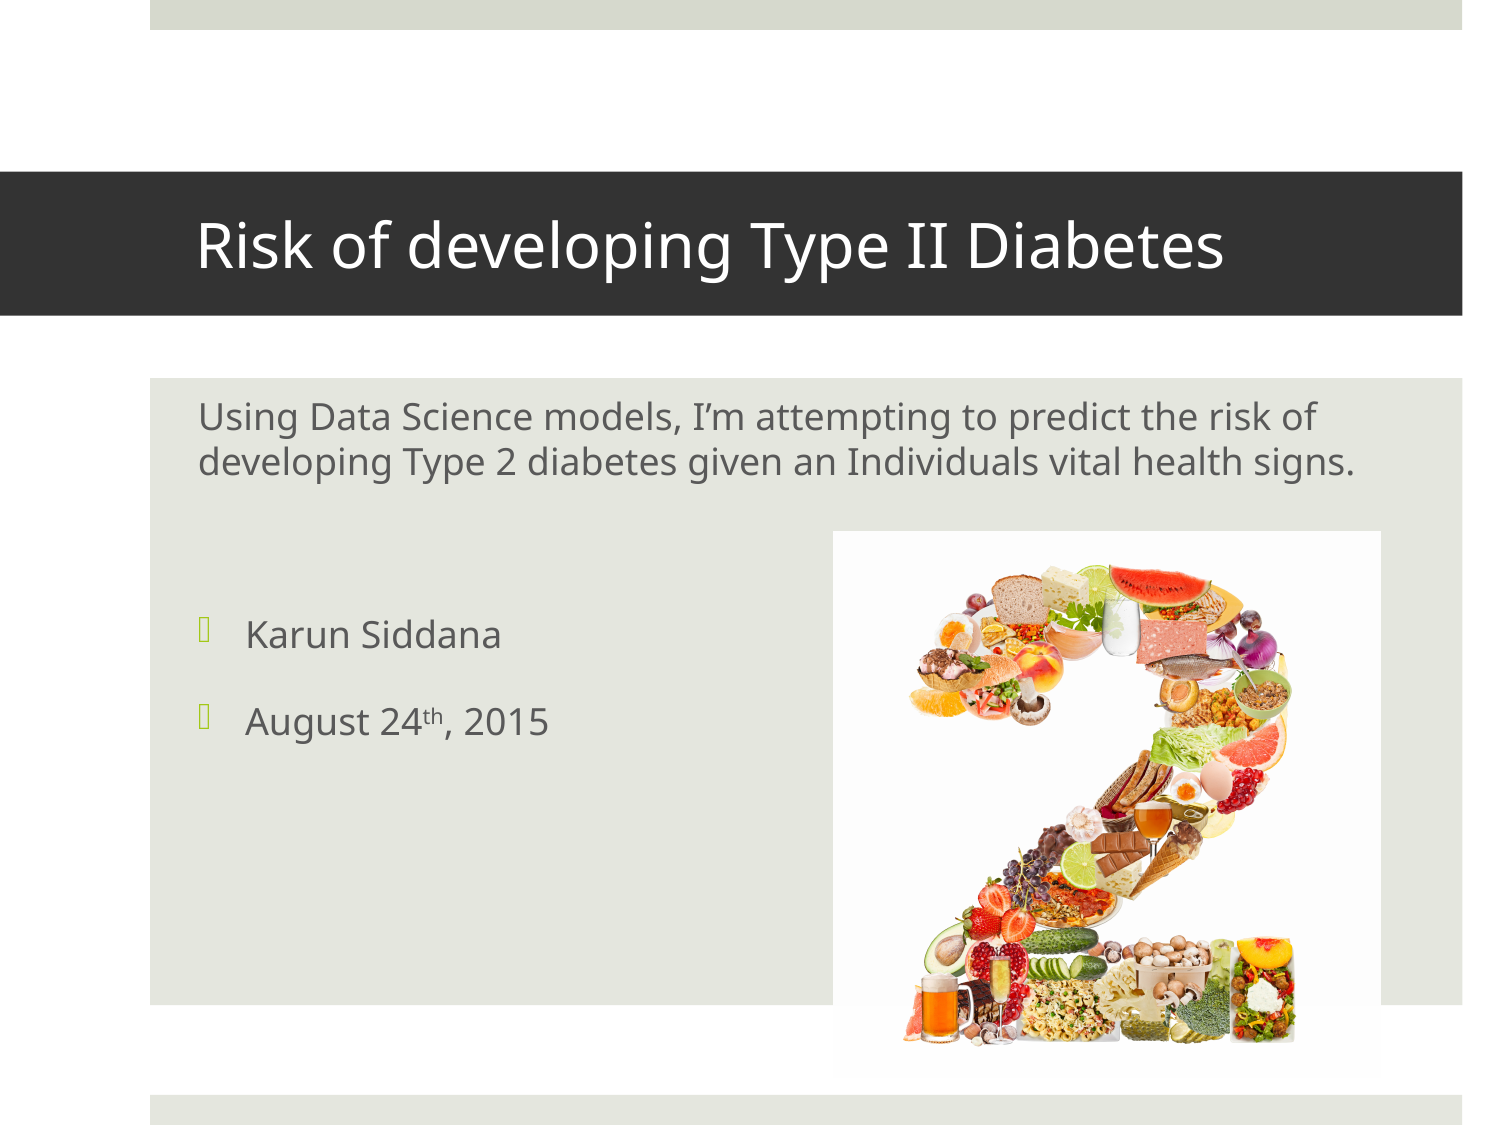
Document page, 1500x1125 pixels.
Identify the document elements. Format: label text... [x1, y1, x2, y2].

picture [832, 530, 1381, 1079]
subtitle Using Data Science models, I’m attempting to predict the risk of developing Type 2 diabetes given an Individuals vital health signs. Karun Siddana August 24th, 2015 [150, 378, 1463, 1006]
title Risk of developing Type II Diabetes [0, 171, 1463, 316]
